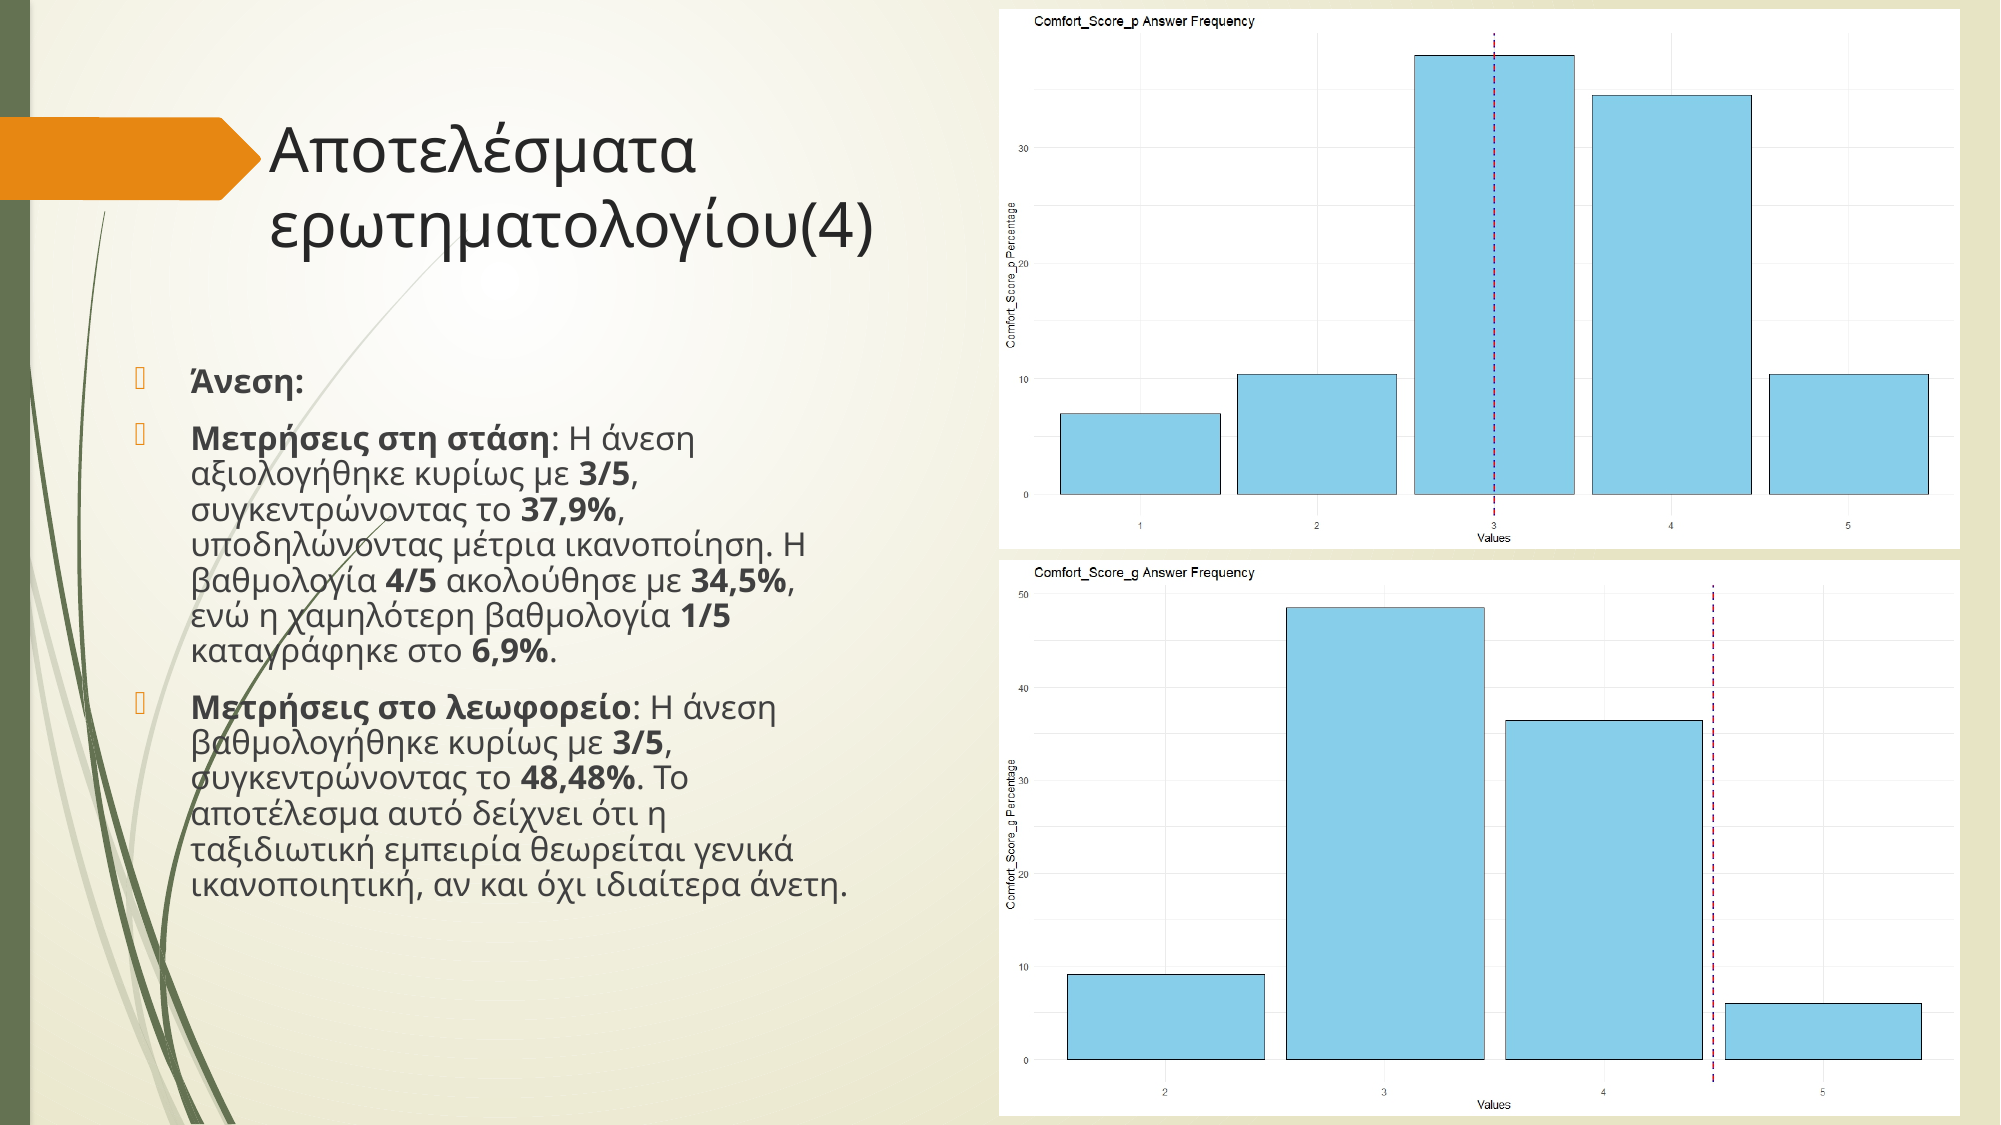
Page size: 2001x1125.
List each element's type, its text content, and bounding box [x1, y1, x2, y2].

list Άνεση: Μετρήσεις στη στάση: Η άνεση αξιολογήθηκε κυρίως με 3/5, συγκεντρώνοντας το 37,9%, υποδηλώνοντας μέτρια ικανοποίηση. Η βαθμολογία 4/5 ακολούθησε με 34,5%, ενώ η χαμηλότερη βαθμολογία 1/5 καταγράφηκε στο 6,9%. Μετρήσεις στο λεωφορείο: Η άνεση βαθμολογήθηκε κυρίως με 3/5, συγκεντρώνοντας το 48,48%. Το αποτέλεσμα αυτό δείχνει ότι η ταξιδιωτική εμπειρία θεωρείται γενικά ικανοποιητική, αν και όχι ιδιαίτερα άνετη. [119, 358, 865, 923]
picture [999, 560, 1960, 1116]
picture [999, 8, 1960, 549]
title Αποτελέσματα ερωτηματολογίου(4) [254, 102, 921, 282]
